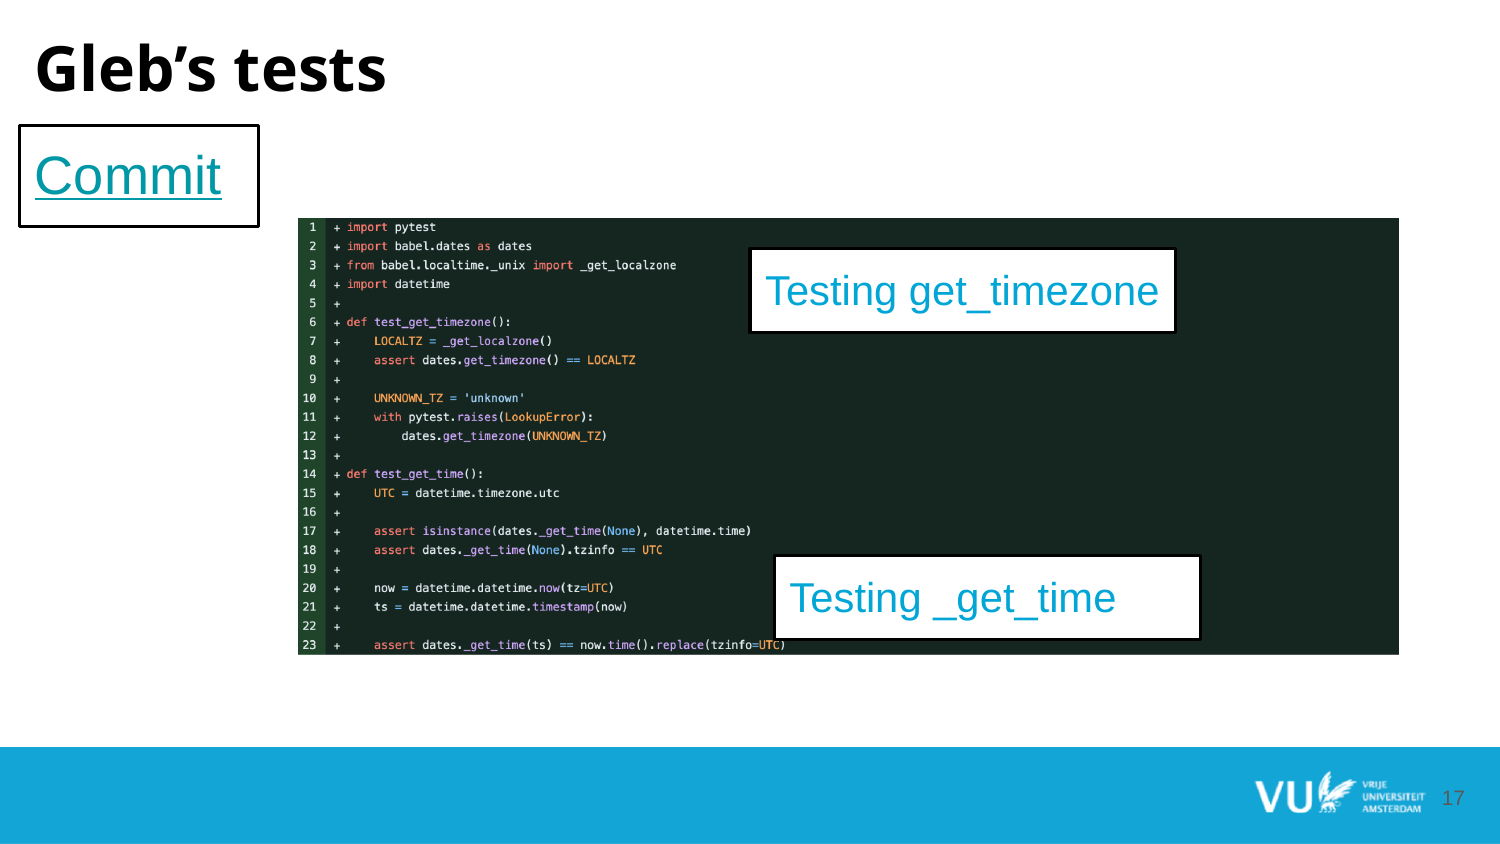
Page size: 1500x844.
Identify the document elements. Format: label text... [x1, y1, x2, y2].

picture [298, 217, 1399, 656]
text_box Commit [19, 125, 259, 227]
picture [0, 747, 1500, 844]
text_box Gleb’s tests [19, 7, 1500, 126]
